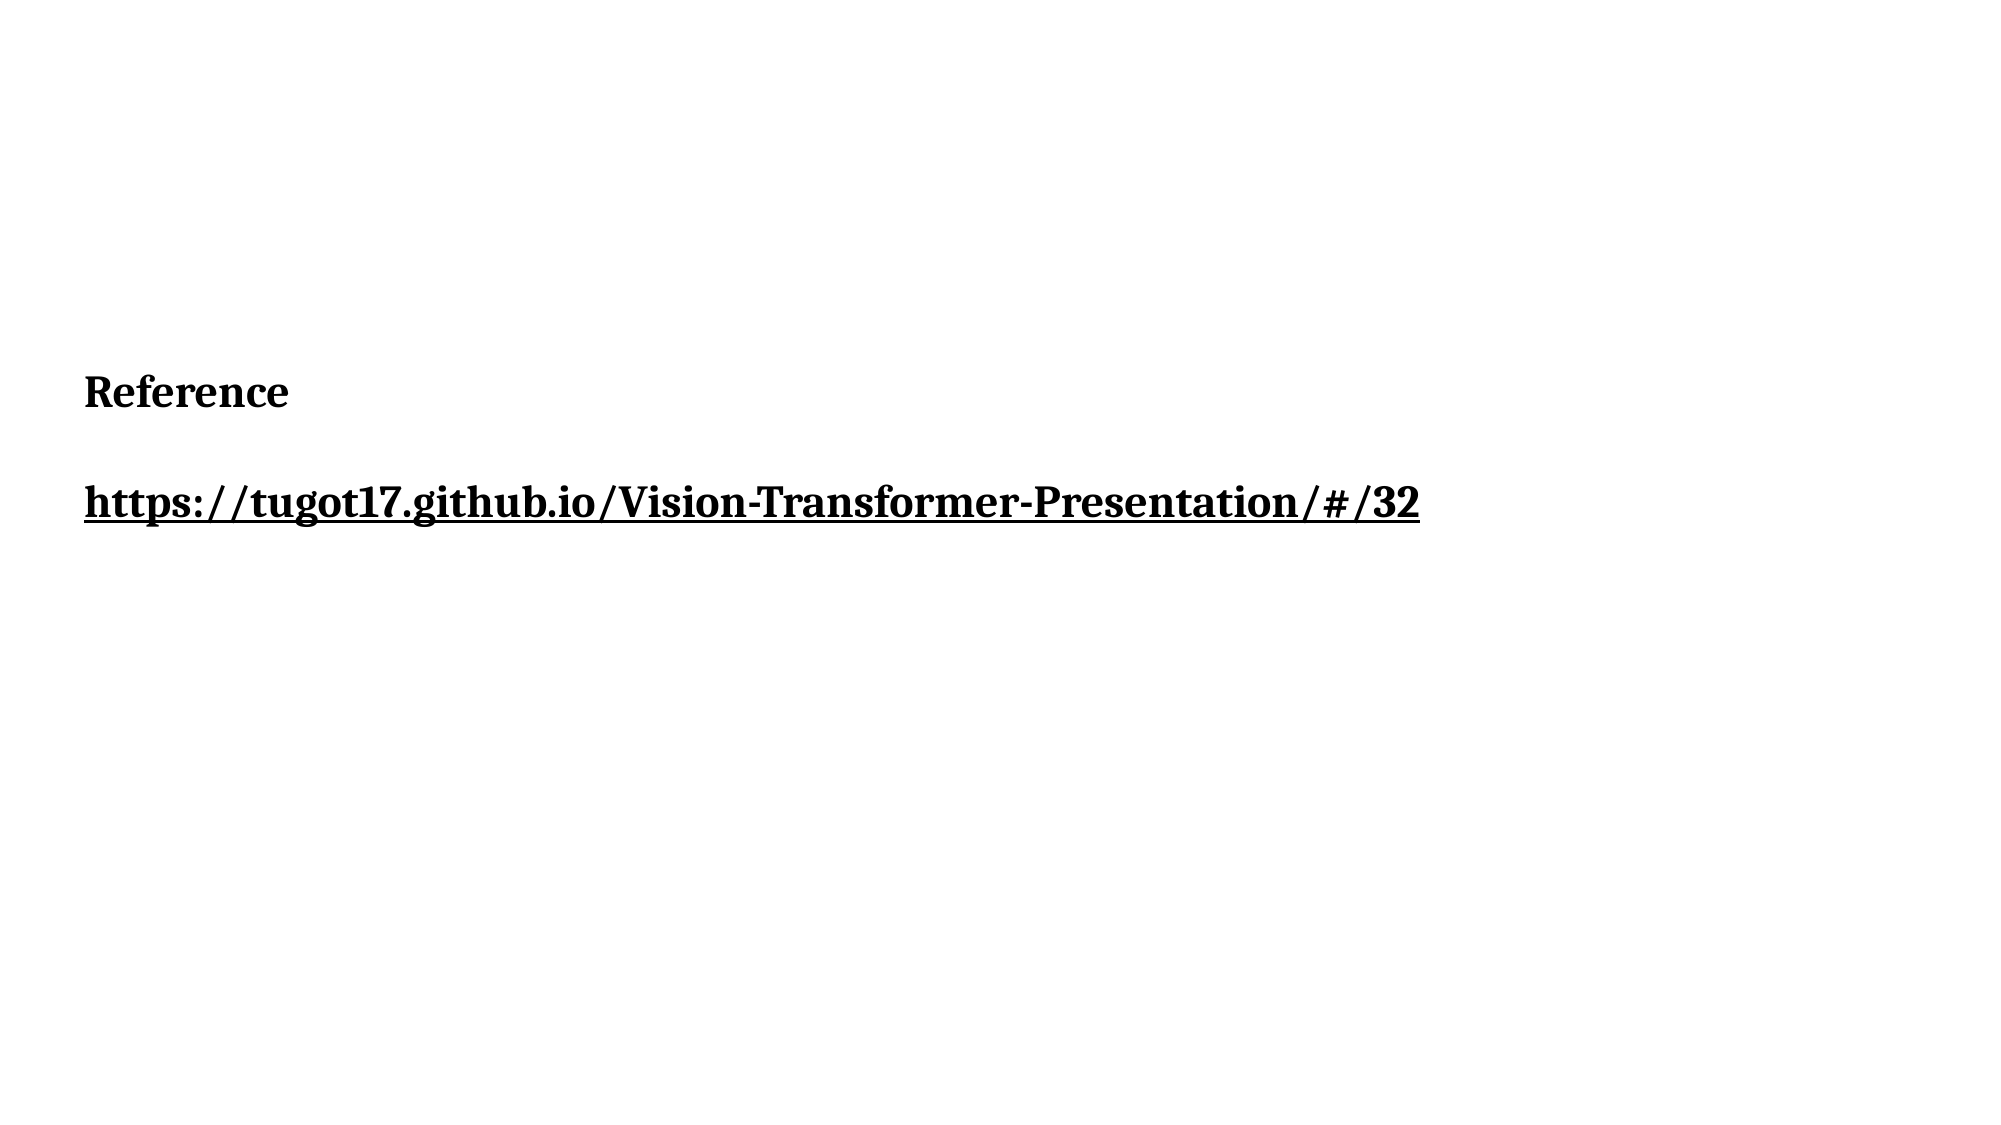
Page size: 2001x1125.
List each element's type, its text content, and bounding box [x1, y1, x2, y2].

title Reference https://tugot17.github.io/Vision-Transformer-Presentation/#/32 [84, 361, 1968, 550]
